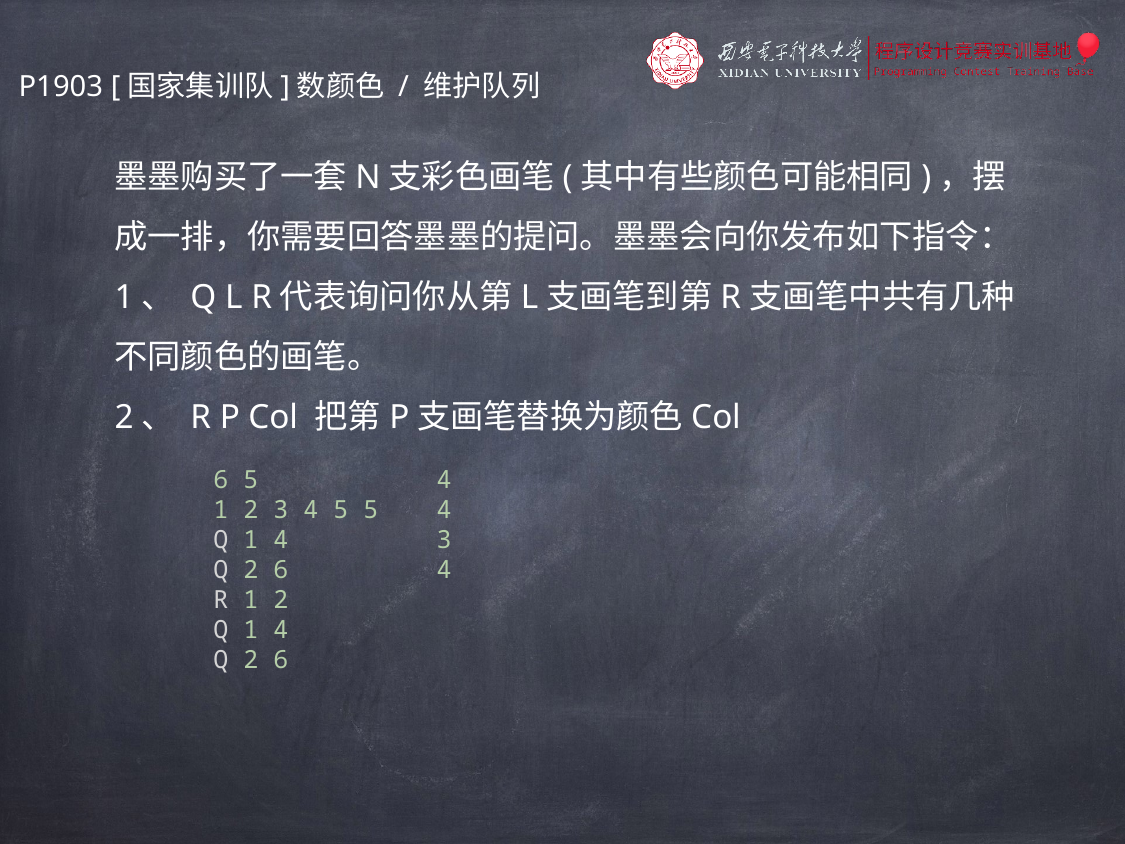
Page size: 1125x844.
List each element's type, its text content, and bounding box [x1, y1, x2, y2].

text_box 4 4 3 4 [421, 456, 985, 591]
picture [0, 0, 1125, 844]
text_box 墨墨购买了一套N支彩色画笔(其中有些颜色可能相同)，摆成一排，你需要回答墨墨的提问。墨墨会向你发布如下指令： 1、 Q L R代表询问你从第L支画笔到第R支画笔中共有几种不同颜色的画笔。 2、 R P Col 把第P支画笔替换为颜色Col [99, 128, 1048, 443]
text_box 6 5 1 2 3 4 5 5 Q 1 4 Q 2 6 R 1 2 Q 1 4 Q 2 6 [198, 456, 761, 681]
text_box P1903 [国家集训队]数颜色 / 维护队列 [3, 59, 556, 110]
